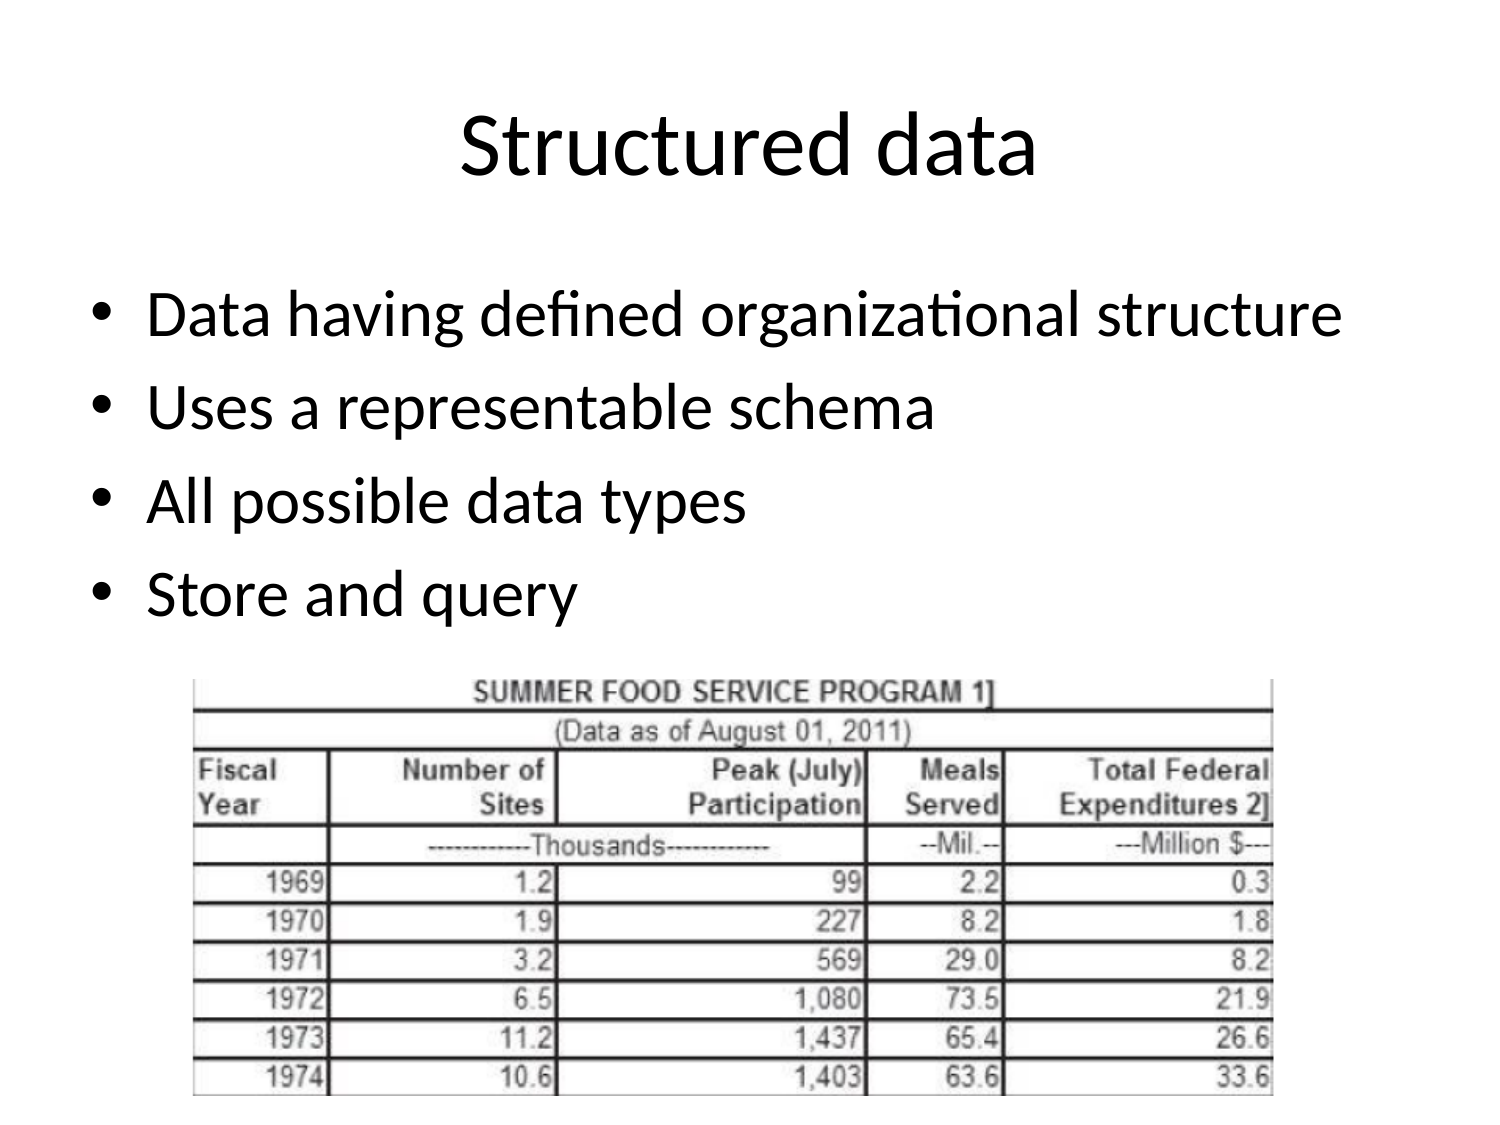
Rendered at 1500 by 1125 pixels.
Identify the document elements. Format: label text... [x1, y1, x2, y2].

list Data having defined organizational structure Uses a representable schema All possible data types Store and query [75, 262, 1425, 1005]
title Structured data [75, 45, 1425, 233]
picture [187, 679, 1280, 1096]
